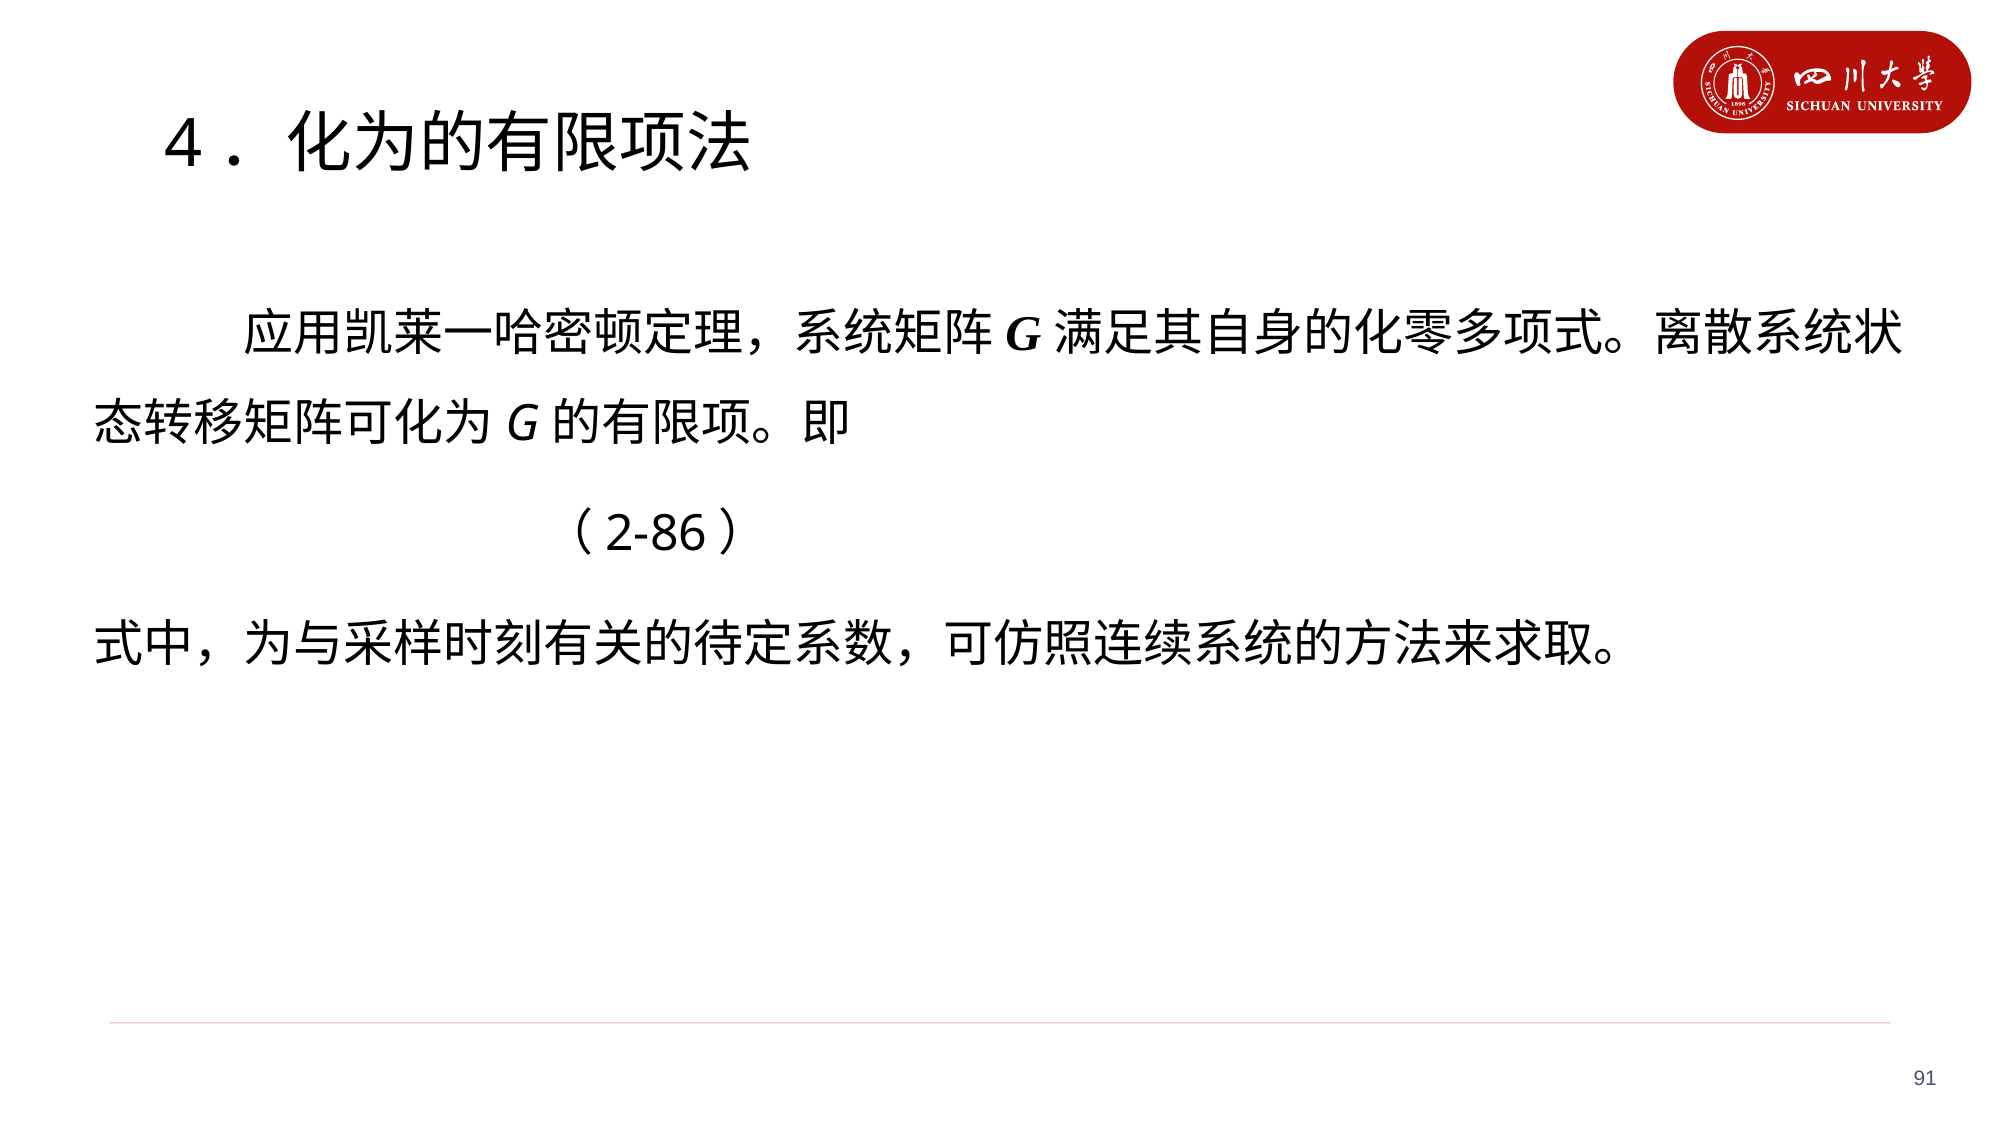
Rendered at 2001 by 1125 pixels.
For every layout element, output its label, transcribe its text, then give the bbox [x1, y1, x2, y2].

text_box 91 [1862, 1057, 1988, 1118]
